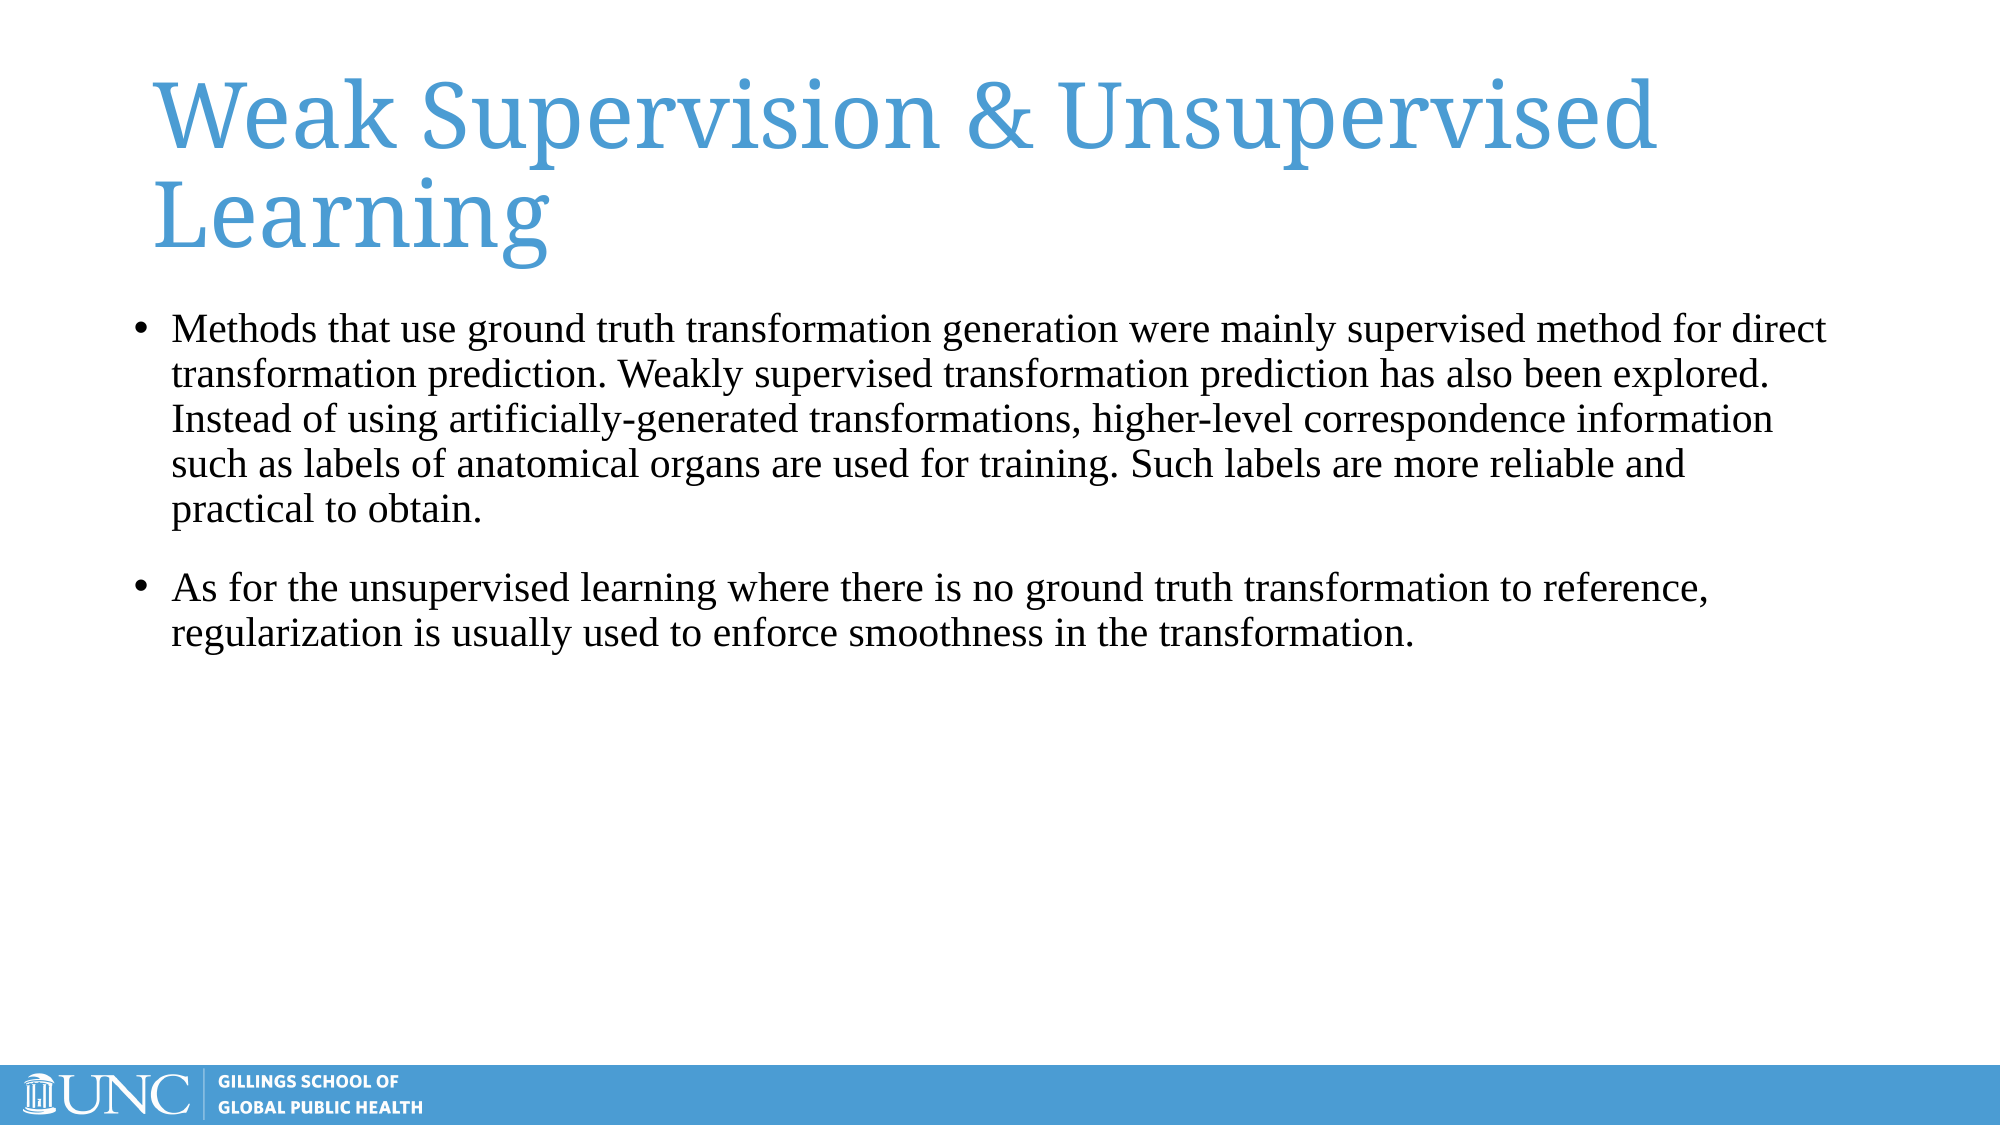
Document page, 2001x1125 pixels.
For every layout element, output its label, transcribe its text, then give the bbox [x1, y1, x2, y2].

title Weak Supervision & Unsupervised Learning [137, 59, 1863, 278]
list Methods that use ground truth transformation generation were mainly supervised method for direct transformation prediction. Weakly supervised transformation prediction has also been explored. Instead of using artificially-generated transformations, higher-level correspondence information such as labels of anatomical organs are used for training. Such labels are more reliable and practical to obtain. As for the unsupervised learning where there is no ground truth transformation to reference, regularization is usually used to enforce smoothness in the transformation. [118, 299, 1844, 1014]
picture [23, 1068, 422, 1120]
